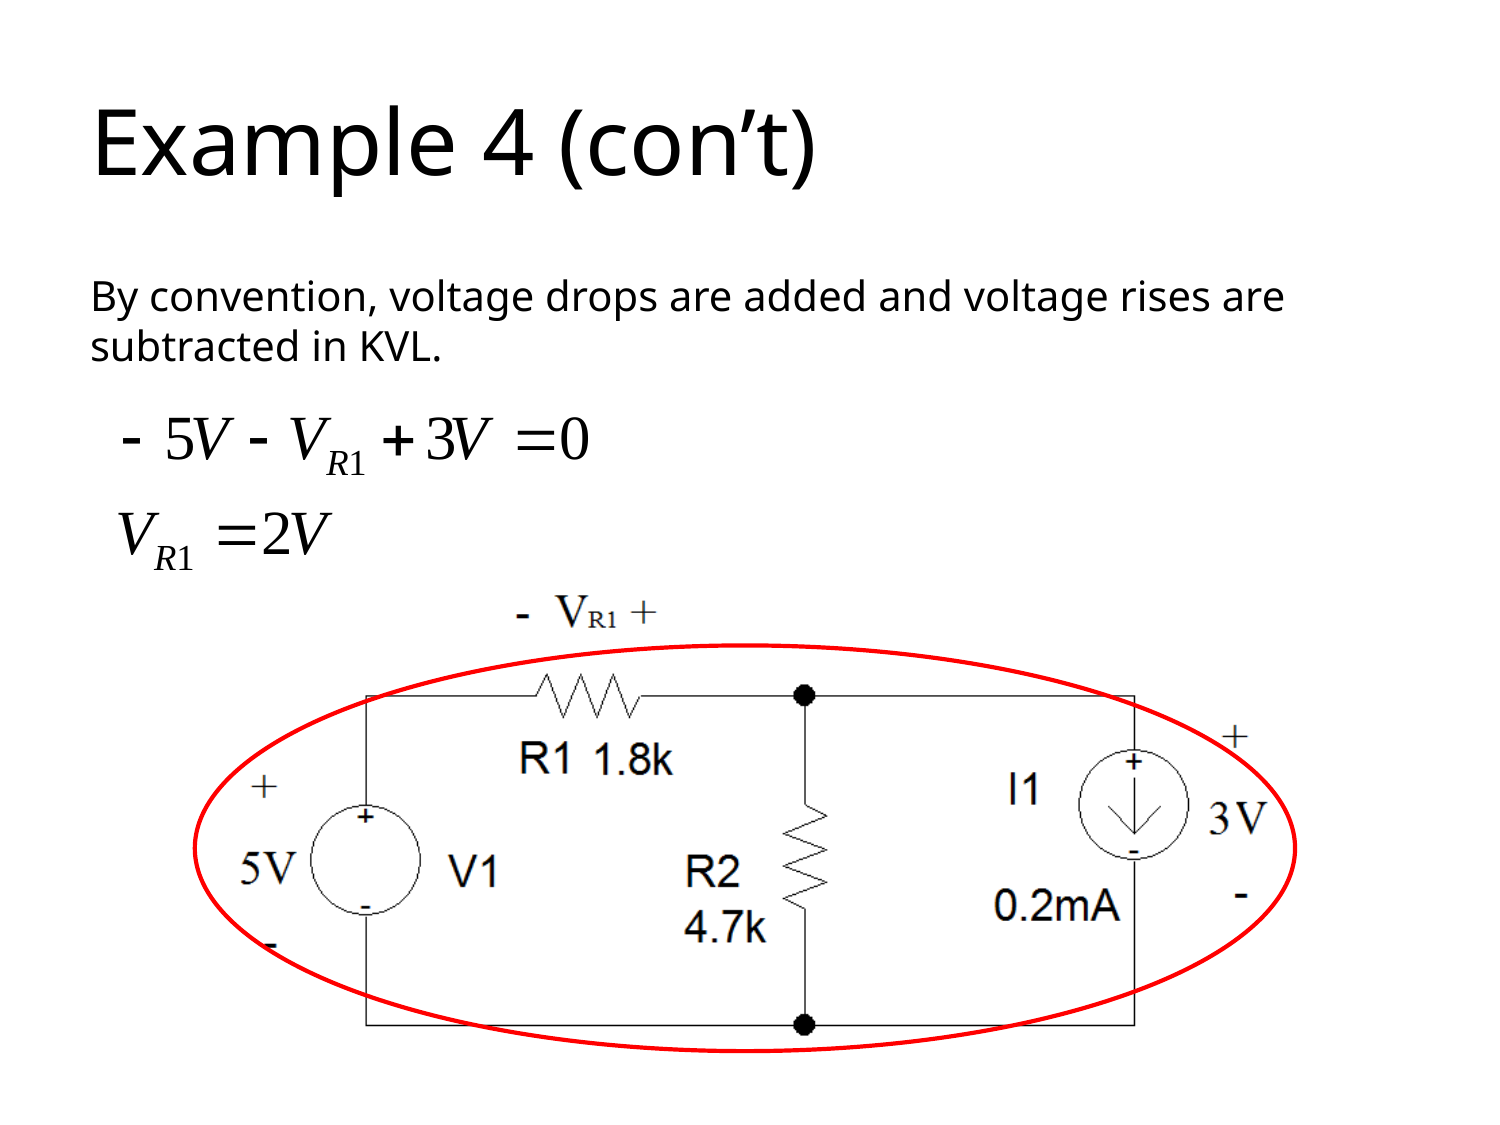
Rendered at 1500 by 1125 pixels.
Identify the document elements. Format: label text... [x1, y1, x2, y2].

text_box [194, 585, 1296, 1052]
title Example 4 (con’t) [75, 45, 1425, 233]
list By convention, voltage drops are added and voltage rises are subtracted in KVL. [75, 262, 1425, 1005]
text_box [111, 396, 600, 586]
